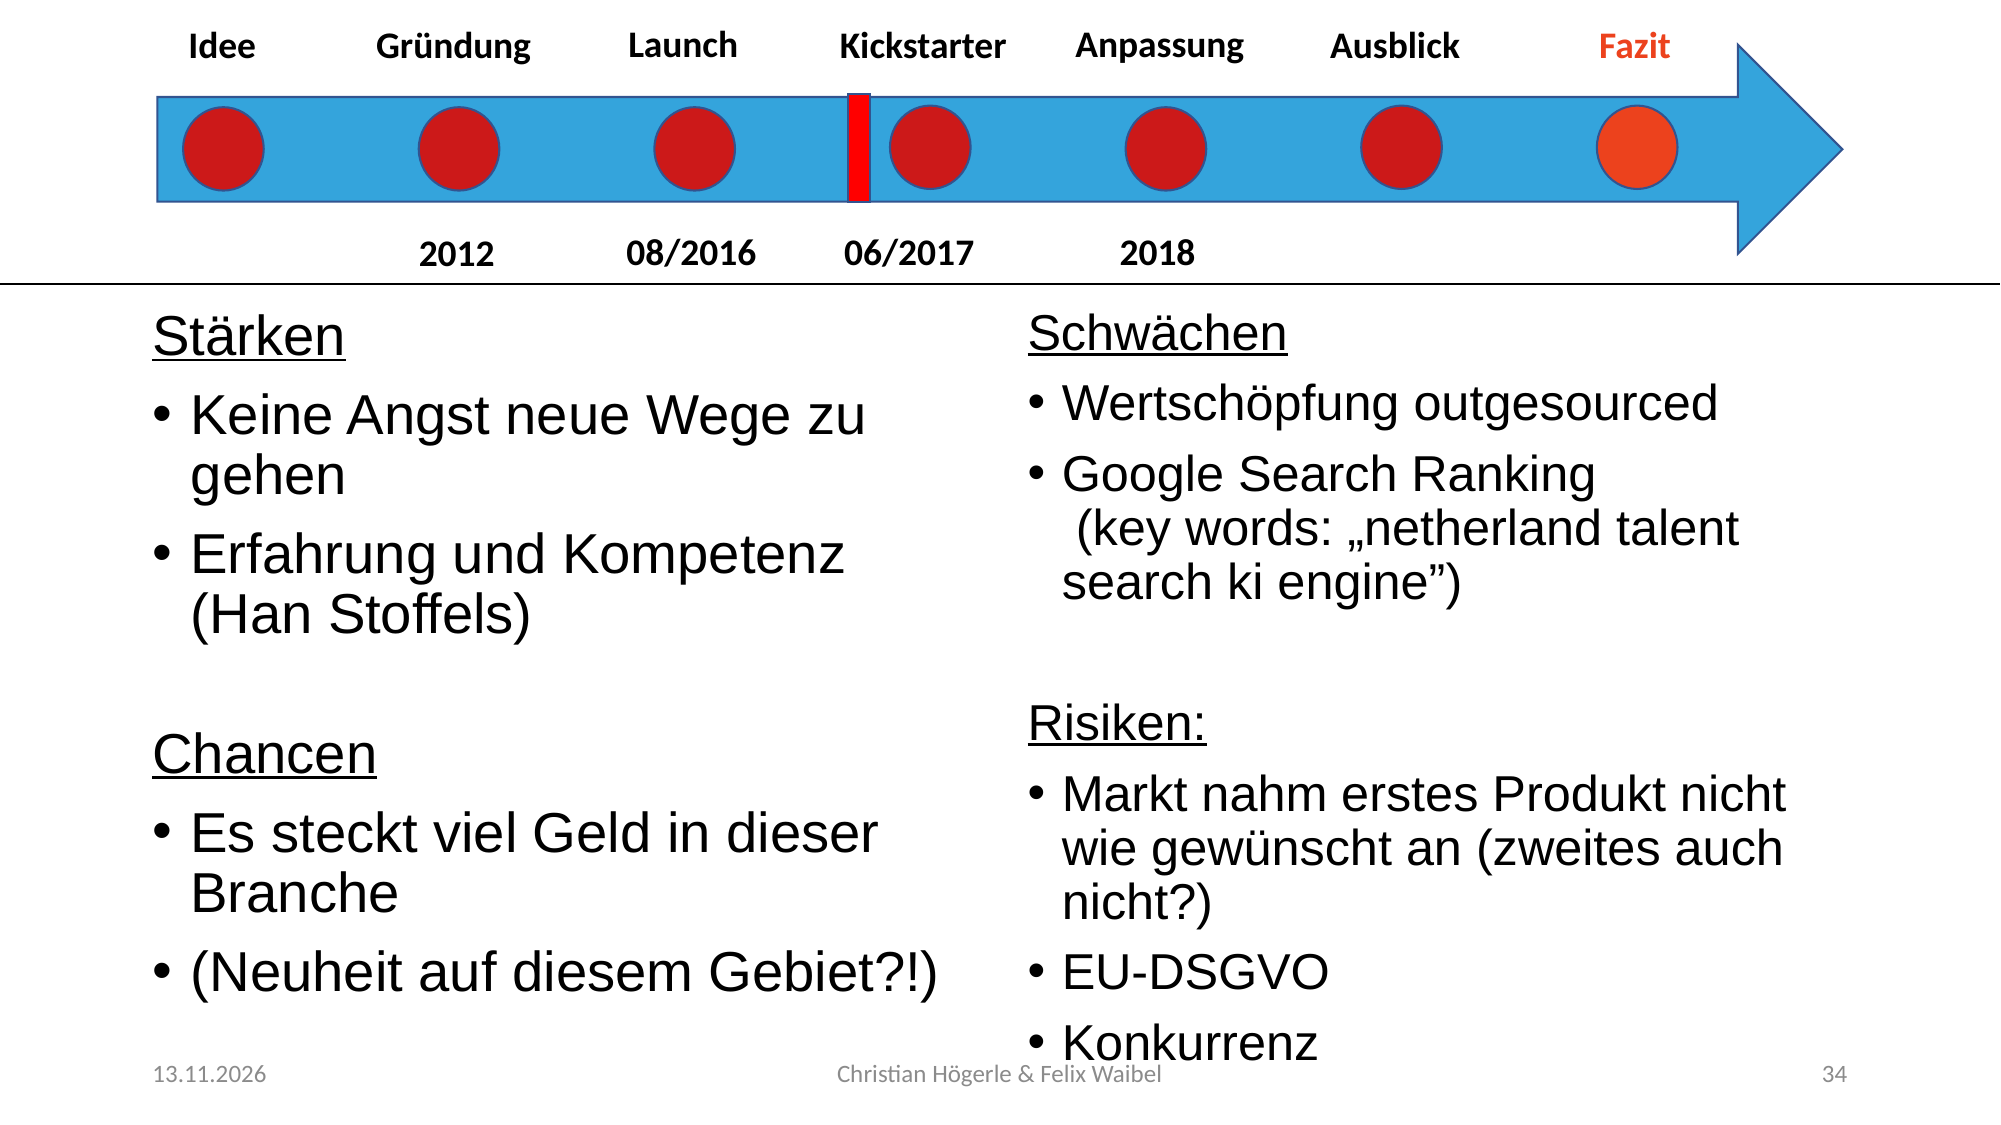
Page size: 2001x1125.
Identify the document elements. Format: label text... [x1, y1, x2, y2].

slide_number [137, 1042, 588, 1103]
footer Christian Högerle & Felix Waibel [662, 1042, 1338, 1103]
list Schwächen Wertschöpfung outgesourced Google Search Ranking (key words: „netherland talent search ki engine”) Risiken: Markt nahm erstes Produkt nicht wie gewünscht an (zweites auch nicht?) EU-DSGVO Konkurrenz [1012, 299, 1863, 1081]
slide_number 34 [1412, 1042, 1863, 1103]
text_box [157, 12, 1843, 283]
list Stärken Keine Angst neue Wege zu gehen Erfahrung und Kompetenz (Han Stoffels) Chancen Es steckt viel Geld in dieser Branche (Neuheit auf diesem Gebiet?!) [137, 299, 988, 1014]
